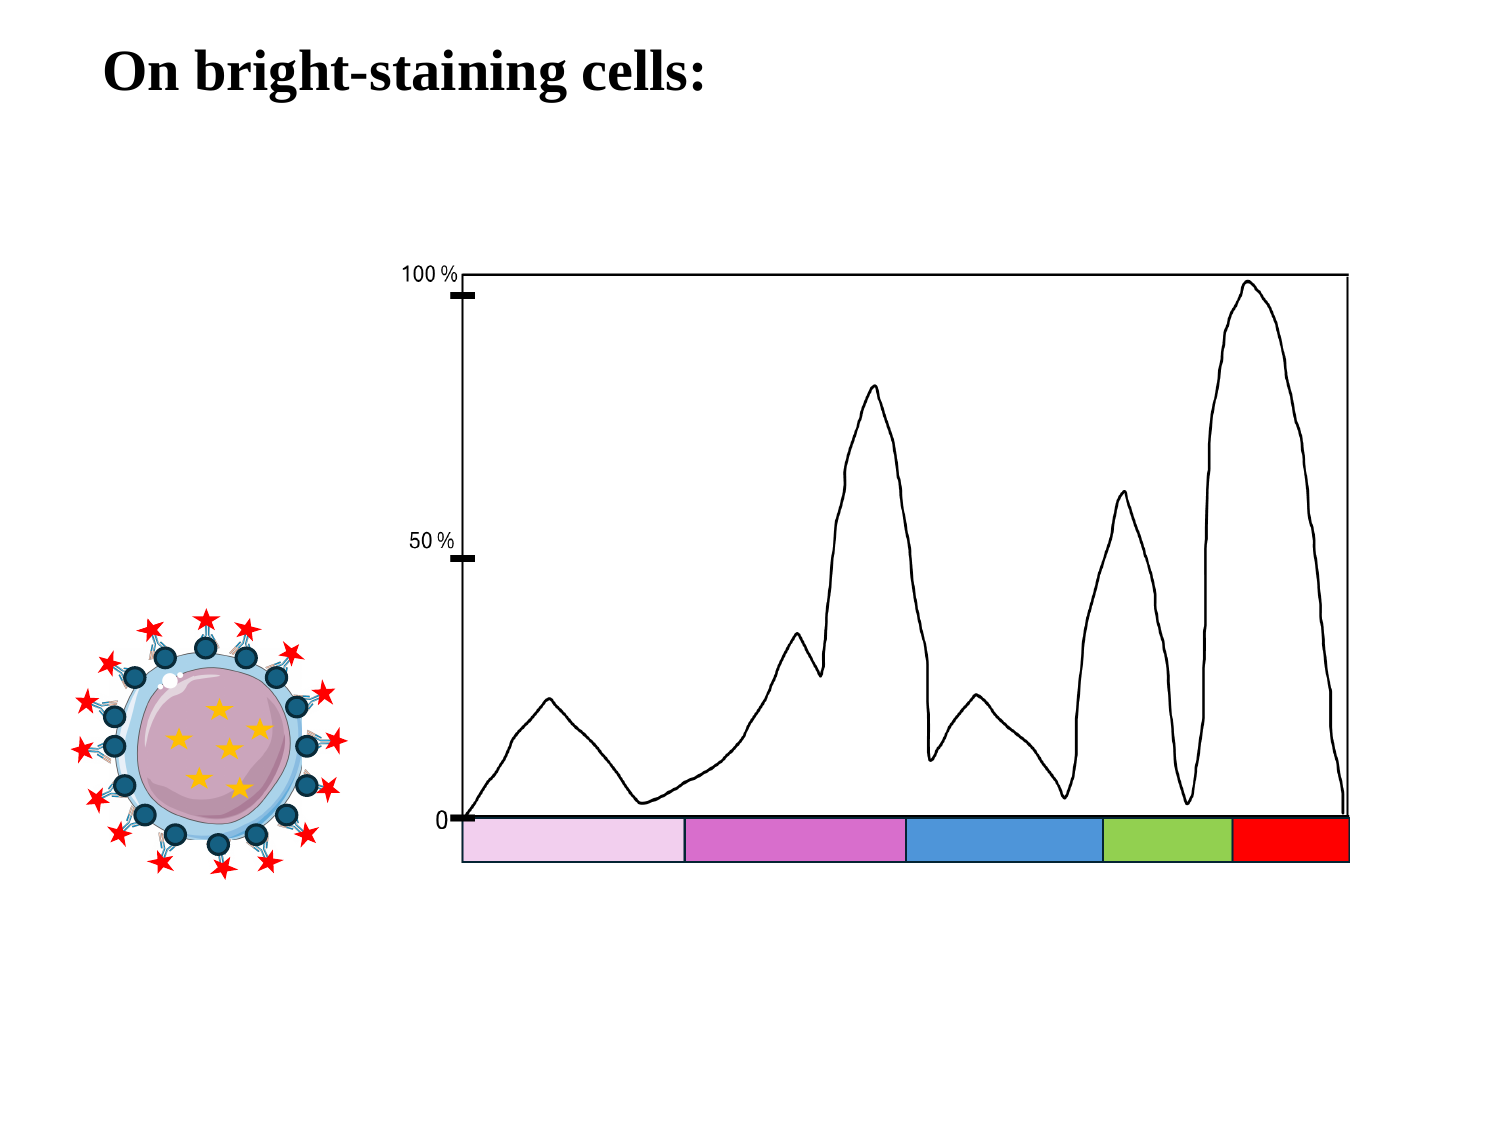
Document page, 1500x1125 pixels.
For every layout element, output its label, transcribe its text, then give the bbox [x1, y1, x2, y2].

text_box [386, 249, 1351, 863]
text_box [74, 611, 344, 877]
text_box On bright-staining cells: [87, 24, 1450, 110]
